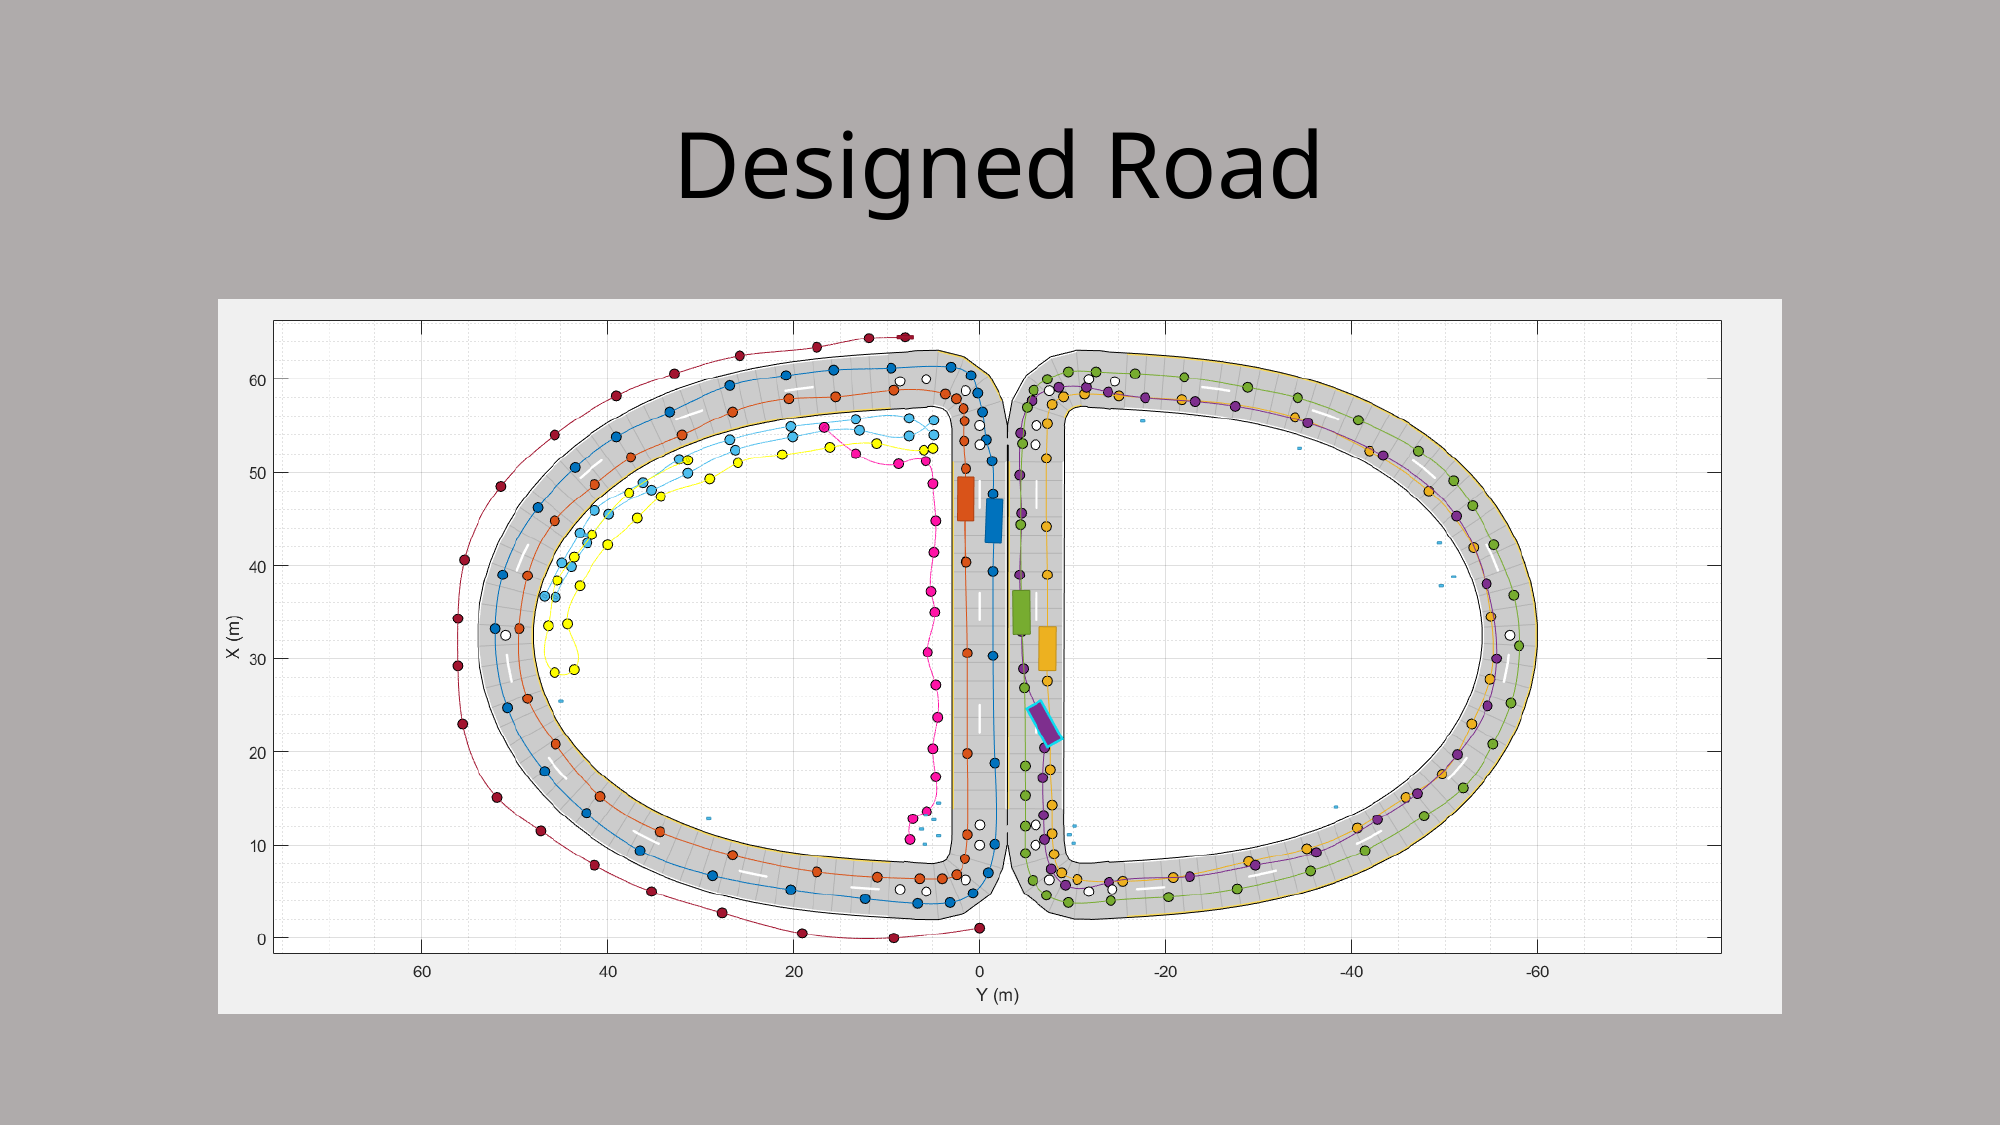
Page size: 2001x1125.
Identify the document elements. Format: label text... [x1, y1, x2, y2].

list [217, 299, 1782, 1014]
title Designed Road [137, 59, 1863, 278]
